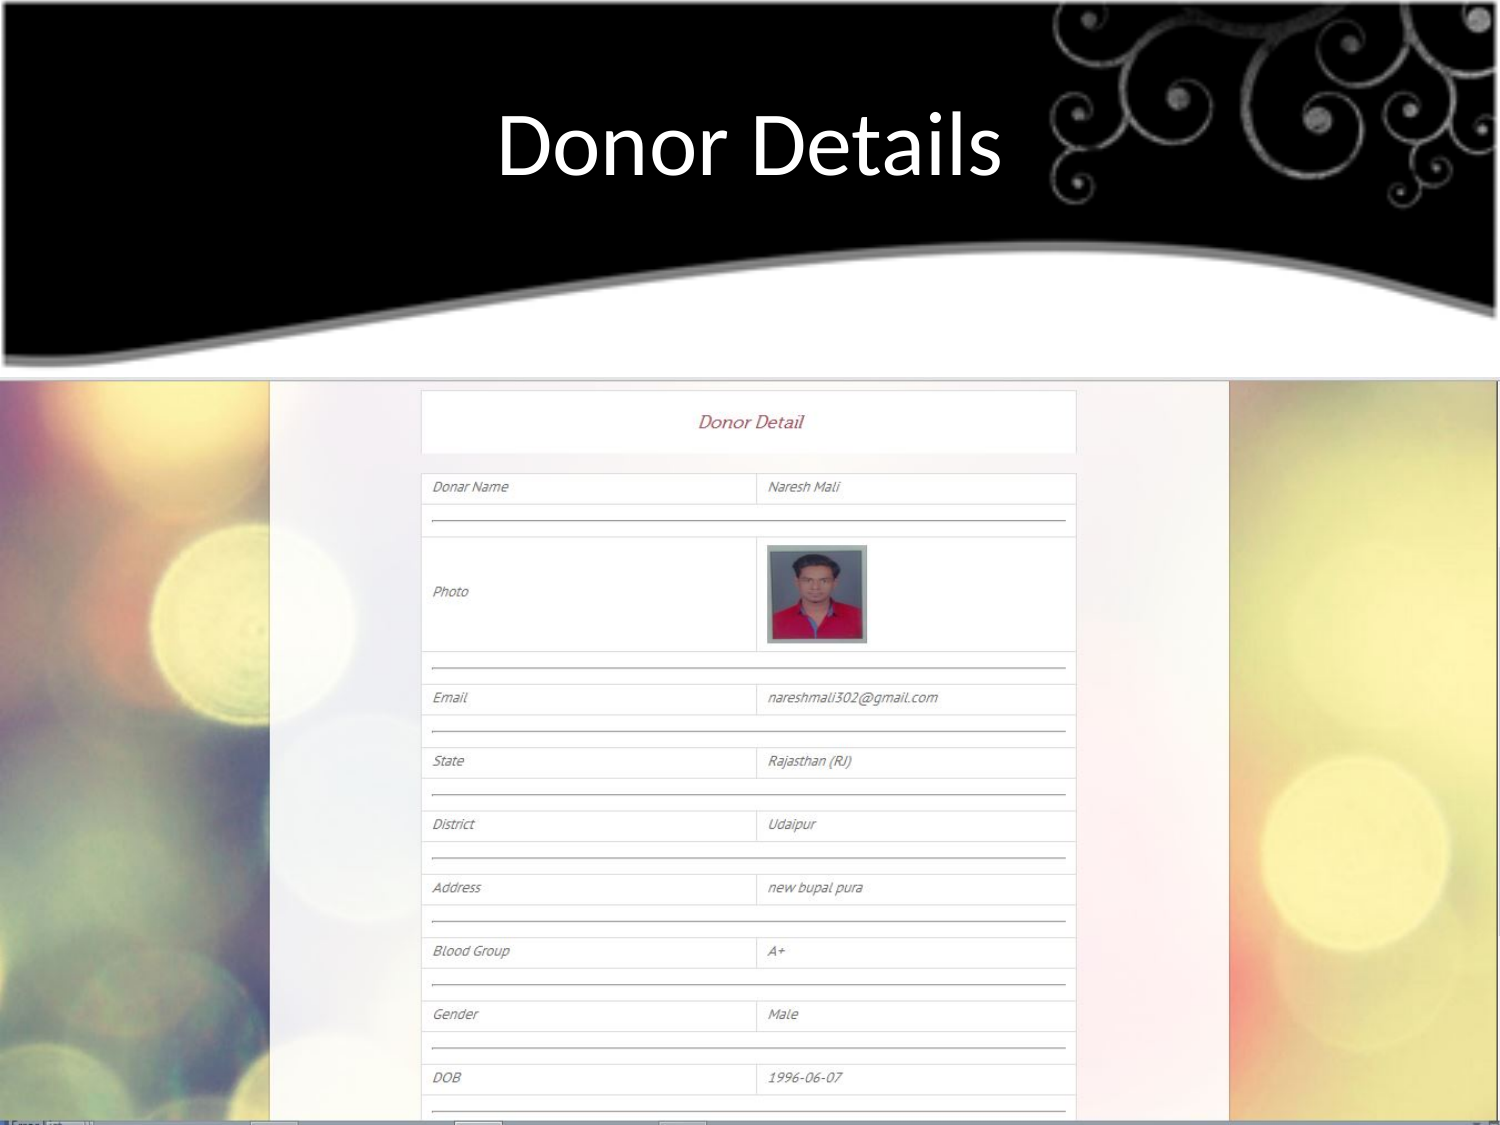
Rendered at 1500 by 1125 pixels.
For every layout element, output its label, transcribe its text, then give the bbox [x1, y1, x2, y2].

picture [0, 0, 1500, 377]
title Donor Details [74, 44, 1426, 233]
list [0, 377, 1500, 1125]
